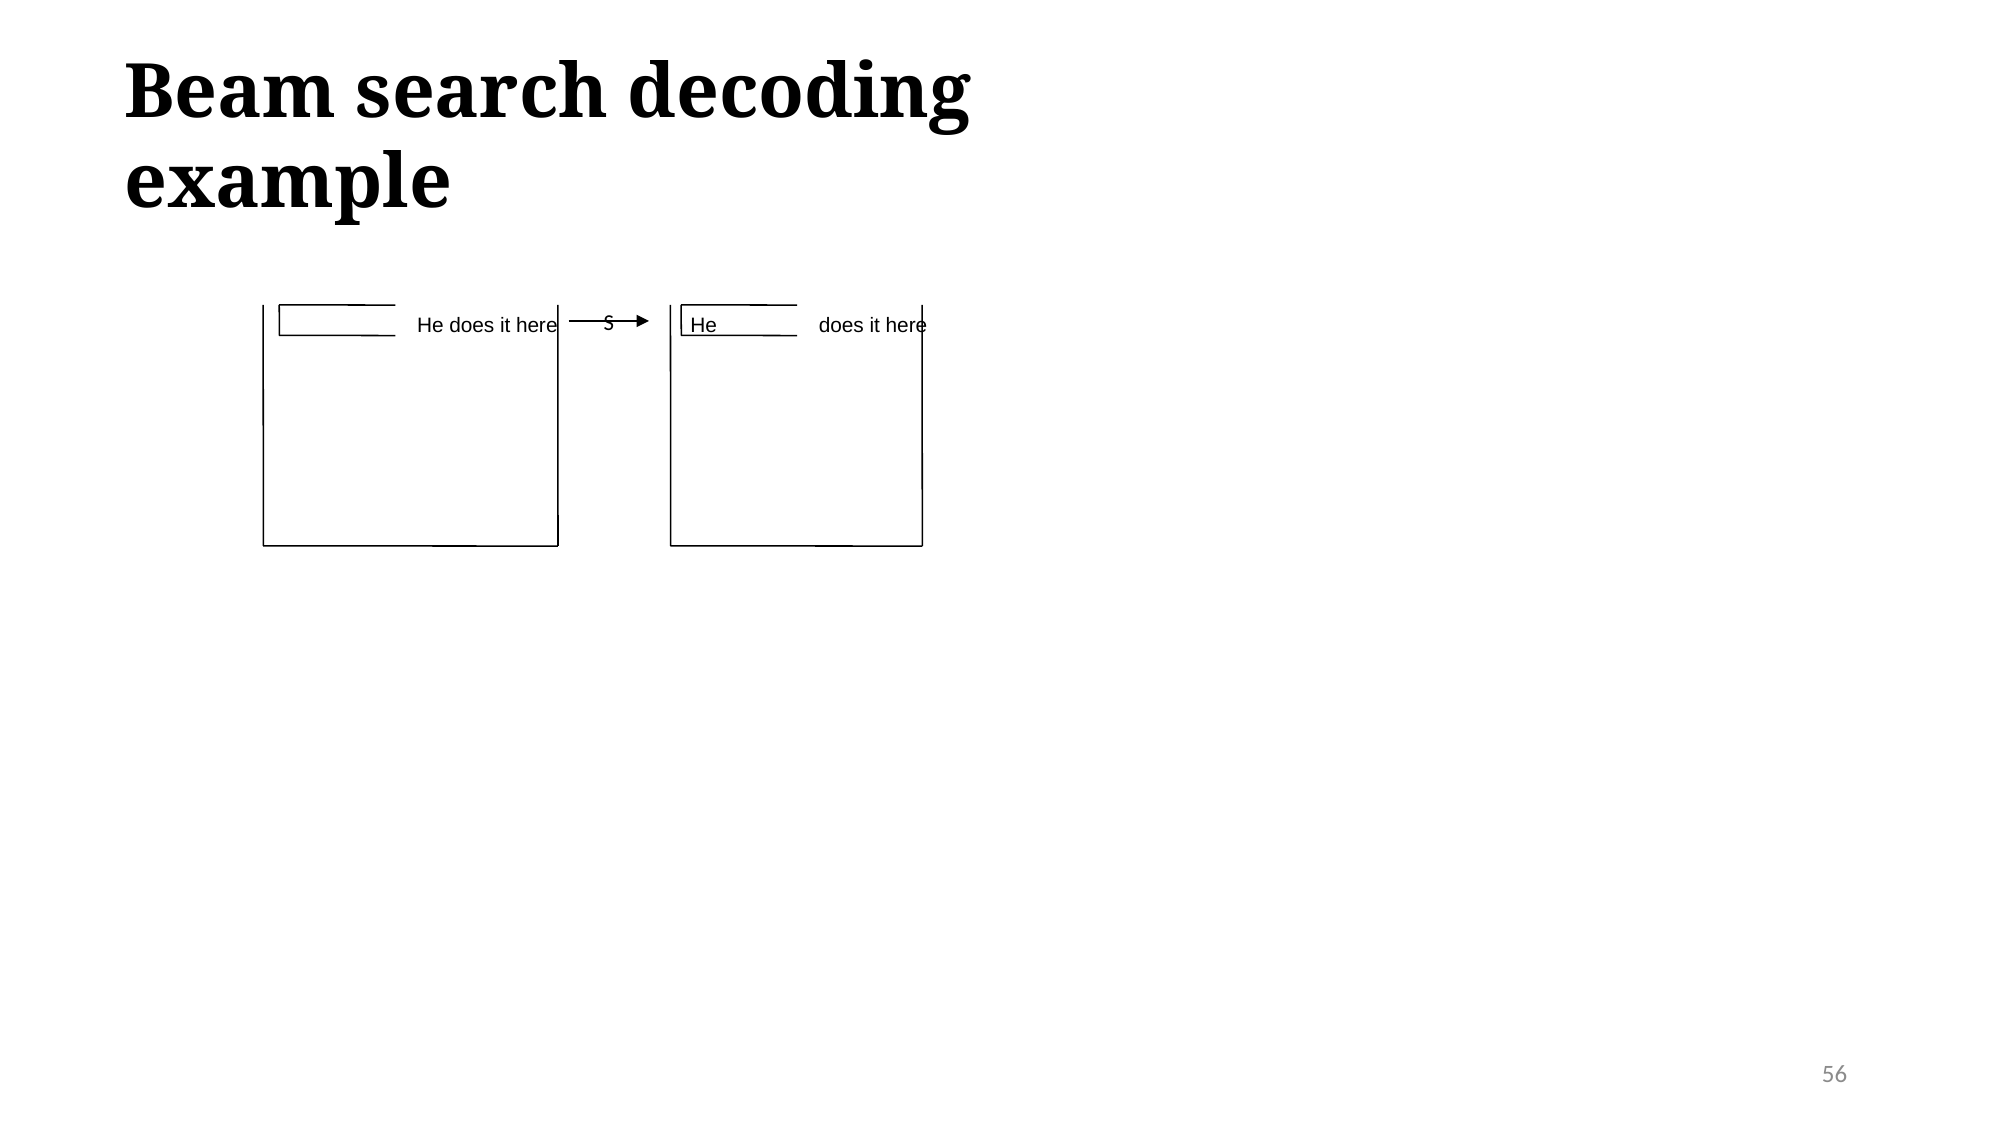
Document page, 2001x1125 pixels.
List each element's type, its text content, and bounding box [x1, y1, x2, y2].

slide_number 56 [1412, 1042, 1863, 1103]
text_box Beam search decoding example [109, 35, 1283, 231]
text_box does it here [864, 303, 992, 353]
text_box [568, 299, 650, 343]
text_box He [677, 303, 864, 353]
text_box He does it here [403, 303, 590, 353]
